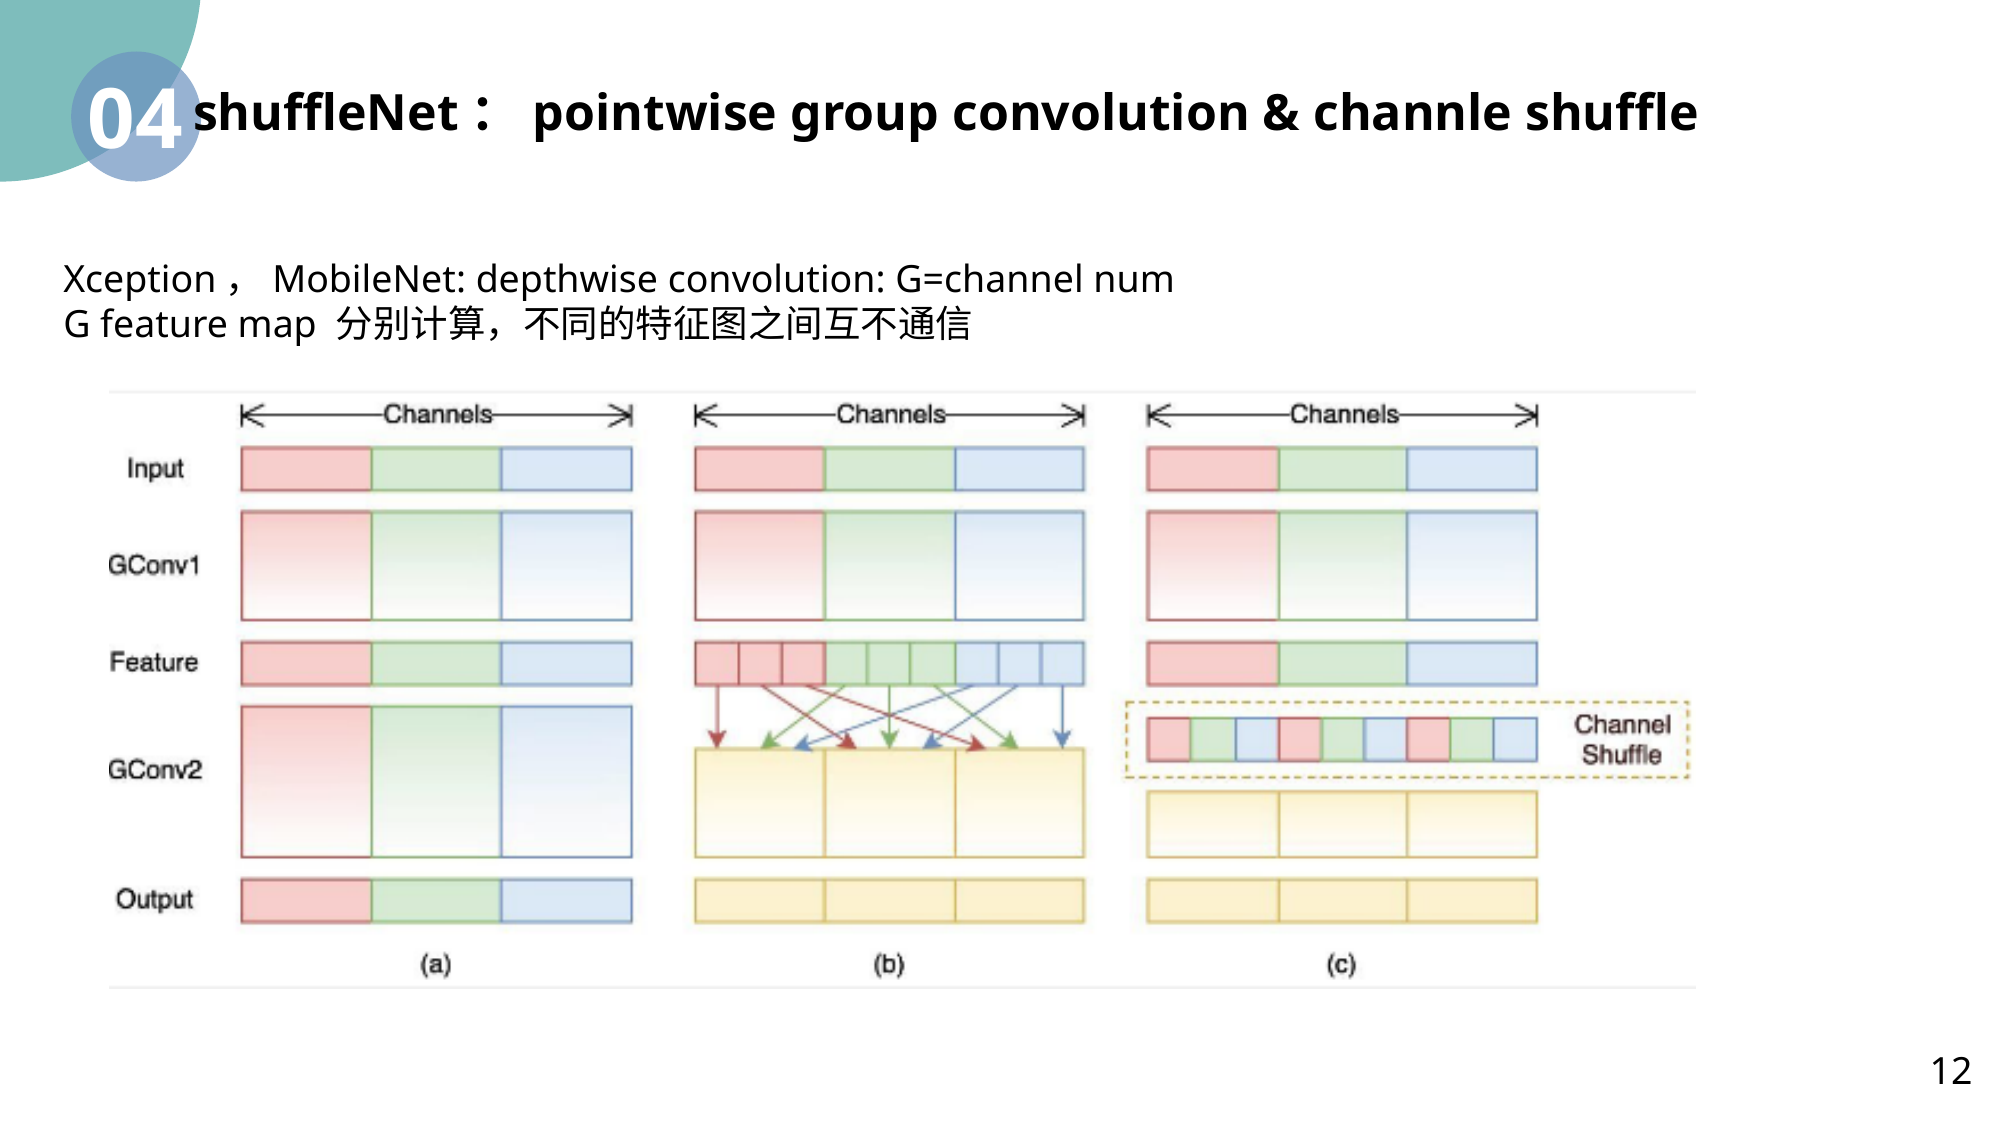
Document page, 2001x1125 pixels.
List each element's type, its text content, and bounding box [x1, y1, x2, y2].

text_box 04 [72, 57, 198, 173]
text_box [102, 173, 171, 183]
picture [109, 387, 1696, 989]
text_box Xception，MobileNet: depthwise convolution: G=channel num G feature map 分别计算，不同的特征图之间互不通信 [48, 247, 1191, 353]
text_box [0, 0, 202, 183]
text_box shuffleNet：pointwise group convolution & channle shuffle [178, 73, 1715, 208]
text_box [107, 50, 165, 57]
text_box 12 [1914, 1039, 2000, 1100]
